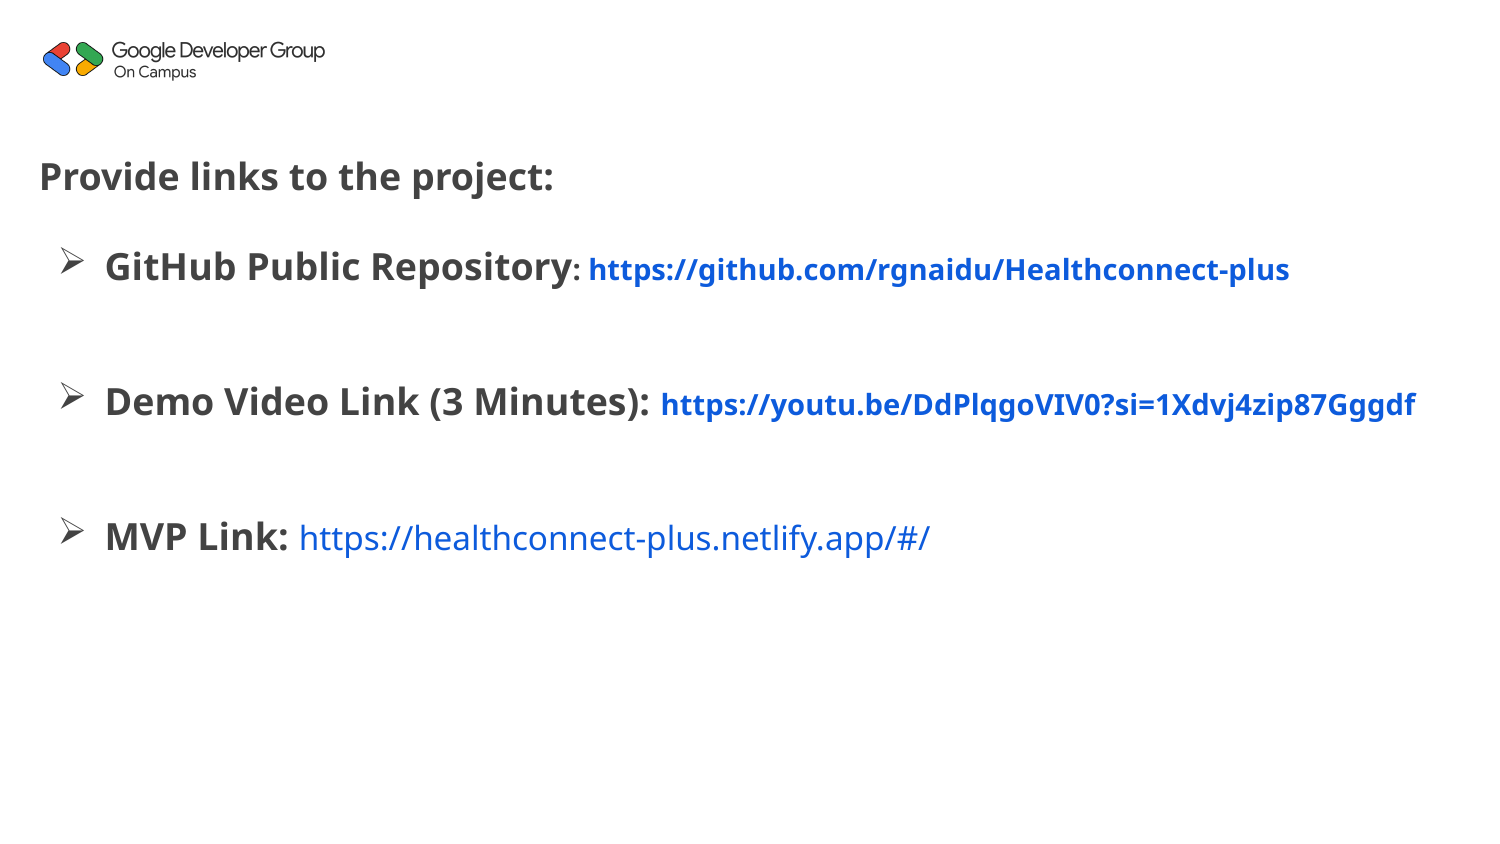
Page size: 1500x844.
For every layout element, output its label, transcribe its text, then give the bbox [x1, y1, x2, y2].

text_box Provide links to the project: GitHub Public Repository: https://github.com/rgnaidu/Healthconnect-plus Demo Video Link (3 Minutes): https://youtu.be/DdPlqgoVIV0?si=1Xdvj4zip87Gggdf MVP Link: https://healthconnect-plus.netlify.app/#/ [24, 138, 1474, 243]
picture [25, 28, 327, 83]
